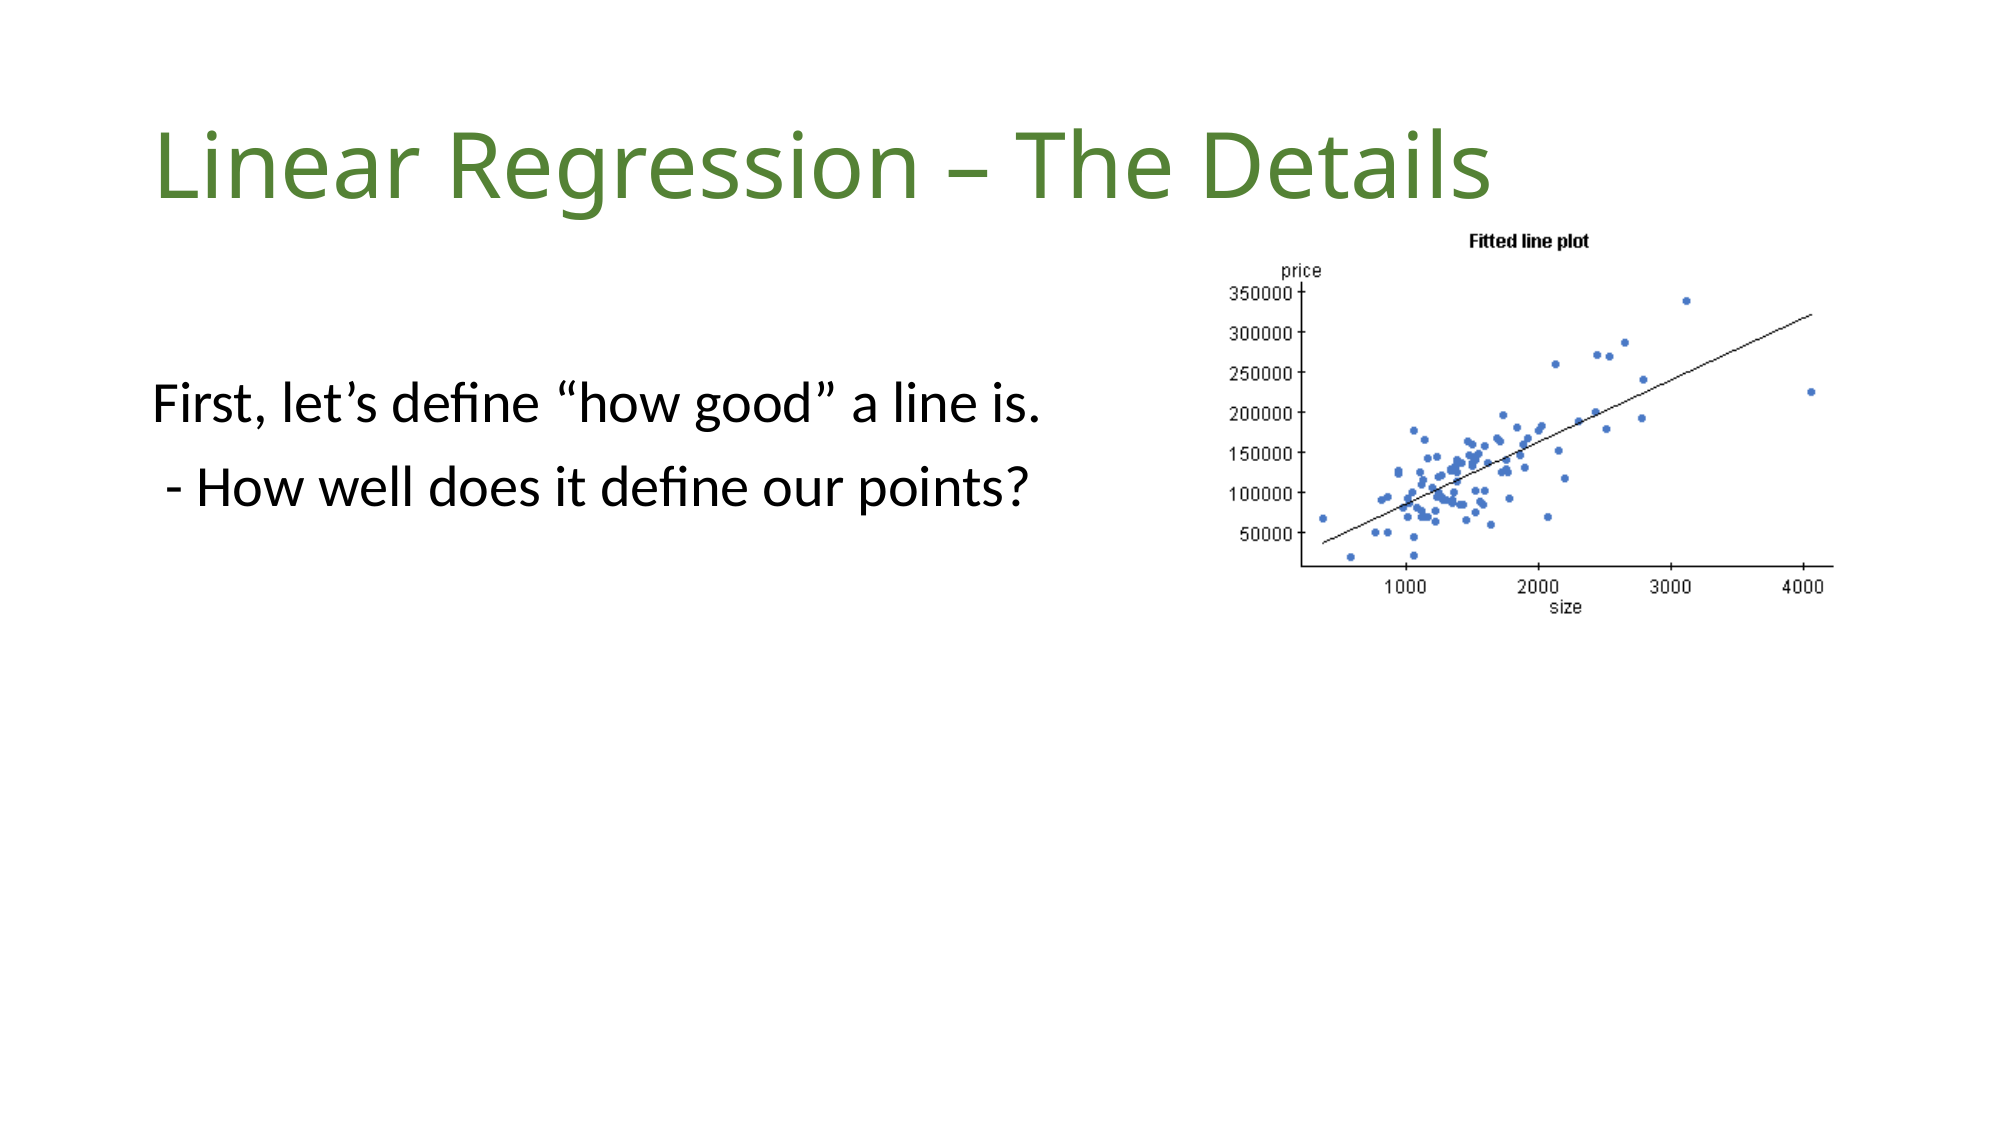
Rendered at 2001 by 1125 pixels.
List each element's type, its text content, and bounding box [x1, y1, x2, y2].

list First, let’s define “how good” a line is. - How well does it define our points? [137, 364, 1863, 1125]
picture [1224, 228, 1837, 623]
title Linear Regression – The Details [137, 59, 1863, 278]
